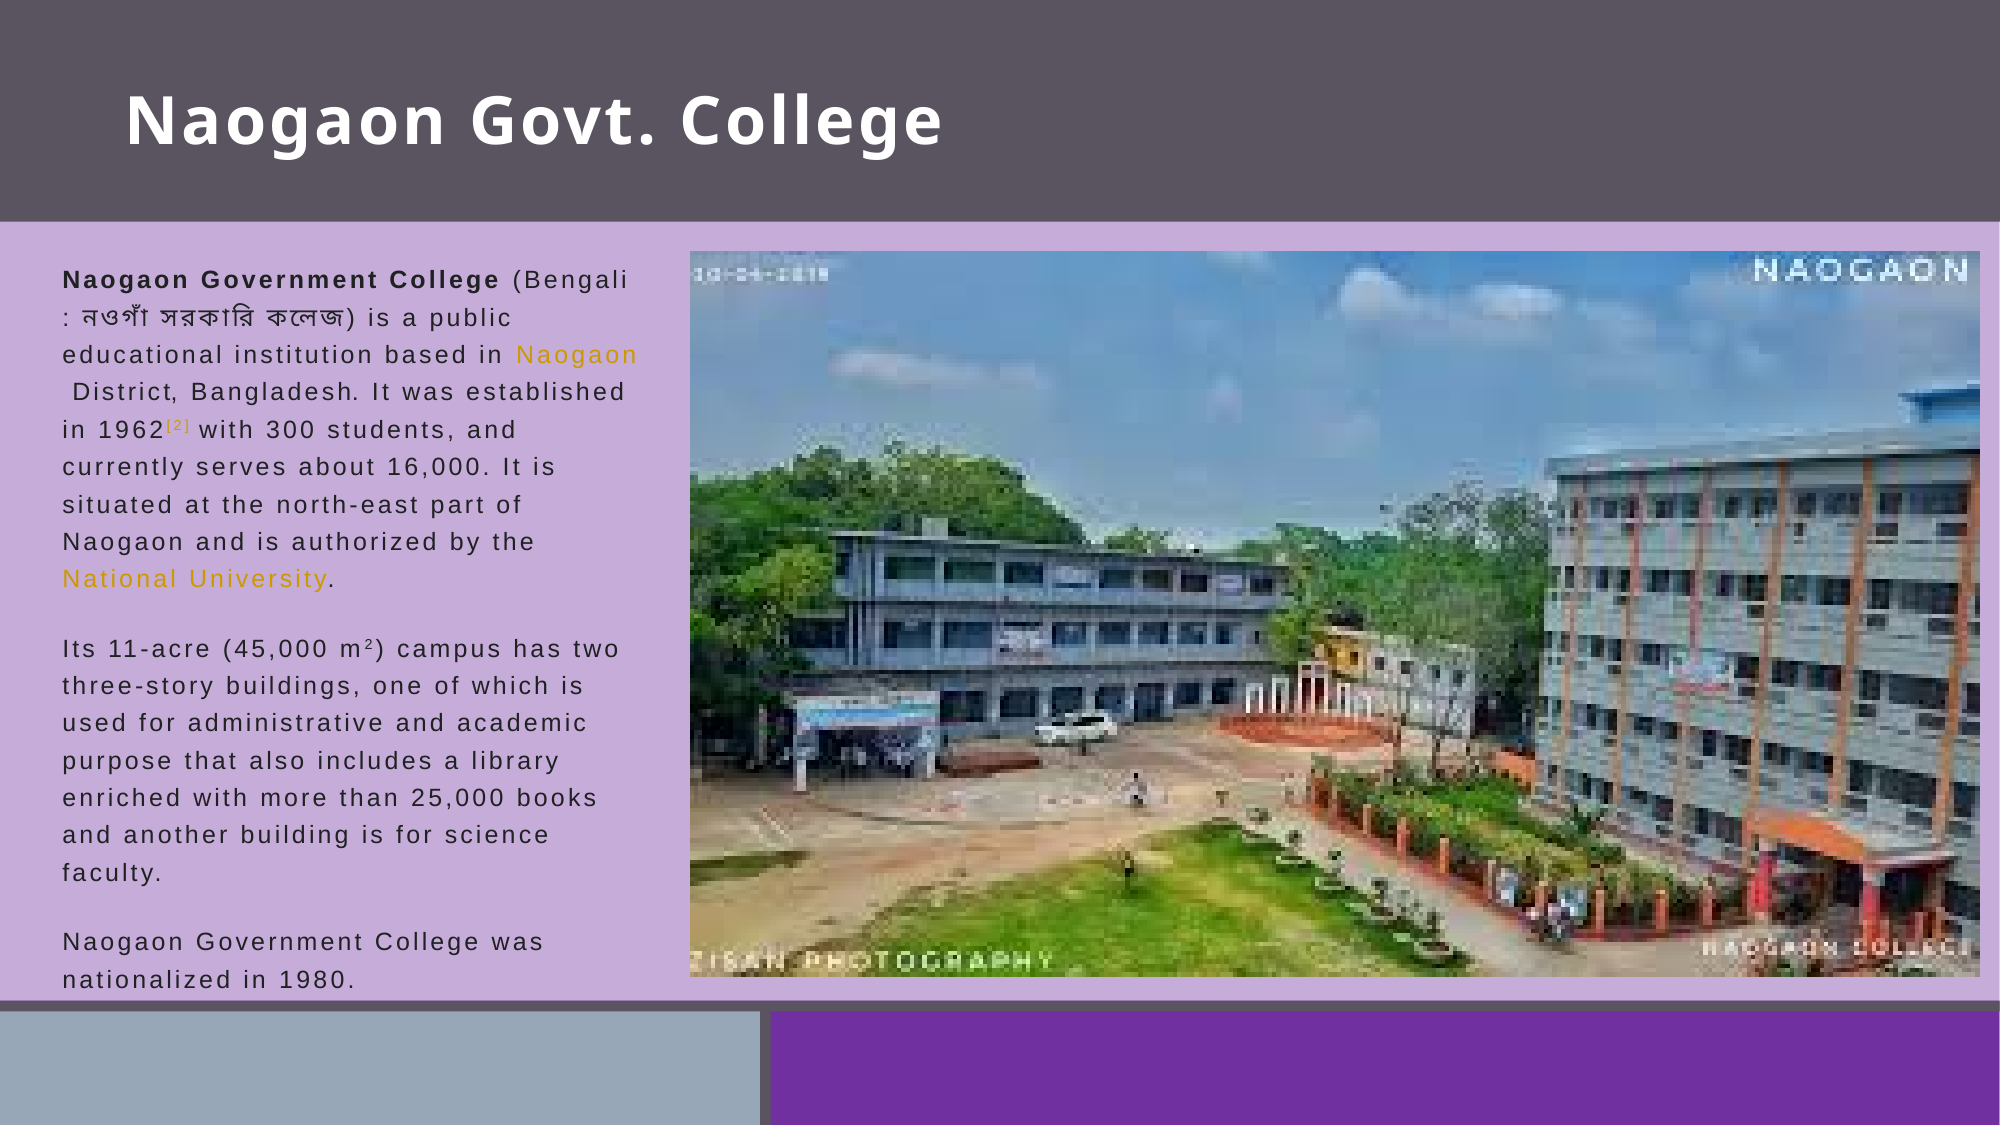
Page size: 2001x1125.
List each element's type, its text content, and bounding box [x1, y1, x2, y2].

title Naogaon Govt. College [106, 15, 1895, 207]
list Naogaon Government College (Bengali: নওগাঁ সরকারি কলেজ) is a public educational institution based in Naogaon District, Bangladesh. It was established in 1962[2] with 300 students, and currently serves about 16,000. It is situated at the north-east part of Naogaon and is authorized by the National University. Its 11-acre (45,000 m2) campus has two three-story buildings, one of which is used for administrative and academic purpose that also includes a library enriched with more than 25,000 books and another building is for science faculty. Naogaon Government College was nationalized in 1980. [44, 238, 671, 990]
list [690, 251, 1980, 977]
